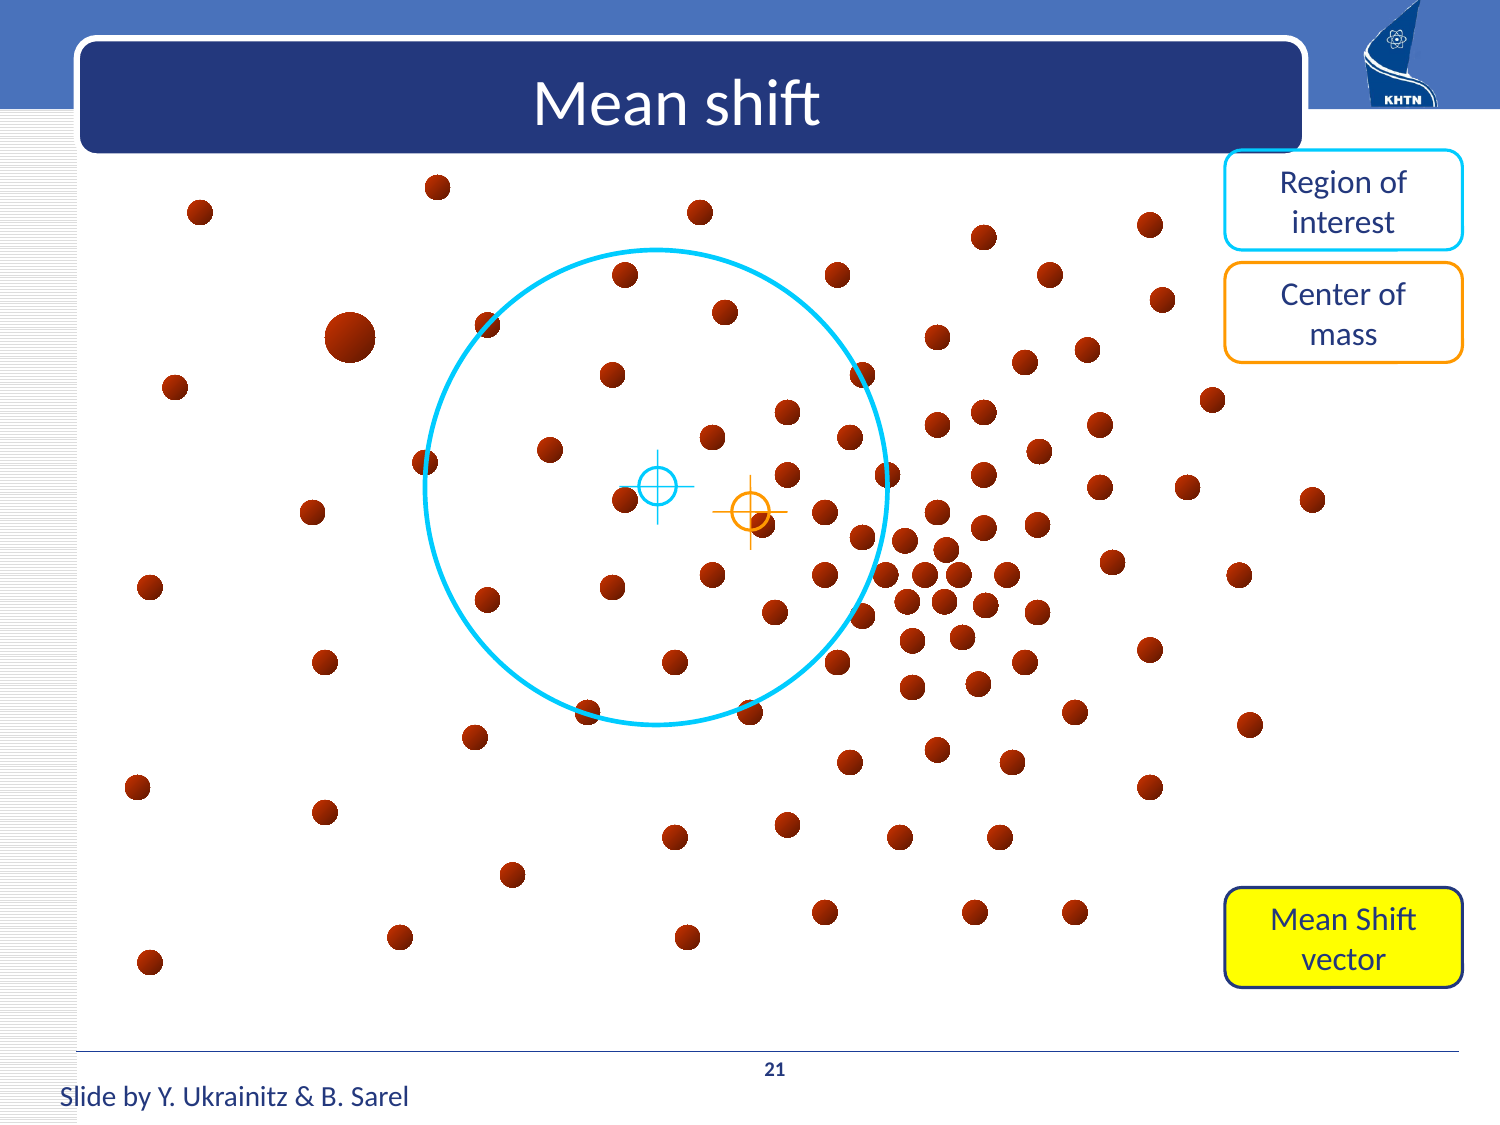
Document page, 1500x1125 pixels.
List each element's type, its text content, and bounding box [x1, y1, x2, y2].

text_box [712, 474, 788, 551]
text_box [973, 592, 999, 618]
text_box [1087, 474, 1113, 500]
text_box [971, 515, 997, 541]
text_box [500, 862, 526, 888]
text_box [687, 200, 713, 225]
text_box [912, 562, 938, 588]
text_box [1062, 900, 1088, 925]
text_box [892, 528, 918, 554]
picture [1313, 0, 1490, 109]
text_box [971, 224, 997, 250]
slide_number 21 [600, 1047, 950, 1083]
title Mean shift [89, 52, 1265, 145]
text_box [950, 624, 976, 650]
text_box [971, 462, 997, 488]
text_box [1237, 712, 1263, 738]
text_box [1200, 387, 1225, 413]
text_box [187, 200, 213, 225]
text_box Center of mass [1224, 262, 1463, 363]
text_box [137, 950, 163, 976]
text_box [1137, 774, 1163, 800]
text_box [1026, 439, 1052, 465]
text_box [933, 537, 959, 563]
text_box [1175, 474, 1201, 500]
text_box [1137, 212, 1163, 238]
text_box [894, 589, 920, 615]
text_box [412, 451, 419, 474]
text_box [300, 500, 325, 526]
text_box [965, 671, 991, 697]
text_box [1025, 600, 1051, 625]
text_box [837, 750, 863, 775]
text_box [999, 750, 1025, 775]
text_box [946, 562, 972, 588]
text_box Slide by Y. Ukrainitz & B. Sarel [45, 1070, 425, 1120]
text_box [774, 812, 800, 838]
text_box [1299, 487, 1325, 513]
text_box [987, 825, 1013, 850]
text_box [662, 825, 688, 850]
text_box [137, 575, 163, 601]
text_box [924, 324, 950, 350]
text_box [924, 500, 950, 526]
text_box [1087, 412, 1113, 438]
text_box [812, 900, 838, 925]
text_box [1025, 512, 1051, 538]
text_box [387, 924, 413, 950]
text_box [924, 737, 950, 763]
text_box [994, 562, 1020, 588]
text_box [312, 650, 338, 676]
text_box [891, 563, 899, 587]
text_box [924, 412, 950, 438]
text_box [1062, 699, 1088, 725]
text_box [425, 174, 451, 200]
text_box [675, 924, 700, 950]
text_box [891, 463, 901, 487]
text_box [312, 800, 338, 826]
text_box [900, 675, 925, 700]
text_box [971, 399, 997, 425]
text_box [1149, 287, 1175, 313]
text_box [887, 825, 913, 850]
text_box [1037, 262, 1063, 288]
text_box [1100, 549, 1126, 575]
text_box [424, 249, 888, 726]
text_box [324, 312, 376, 363]
text_box [900, 628, 925, 654]
text_box [1012, 350, 1038, 376]
text_box [932, 589, 957, 615]
text_box [962, 900, 988, 925]
text_box Mean Shift vector [1224, 887, 1463, 988]
text_box [462, 734, 488, 751]
text_box [1012, 650, 1038, 676]
text_box Region of interest [1224, 149, 1463, 250]
text_box [1074, 337, 1100, 363]
text_box [1226, 562, 1252, 588]
text_box [1137, 637, 1163, 663]
text_box [125, 774, 151, 800]
text_box [162, 375, 188, 400]
